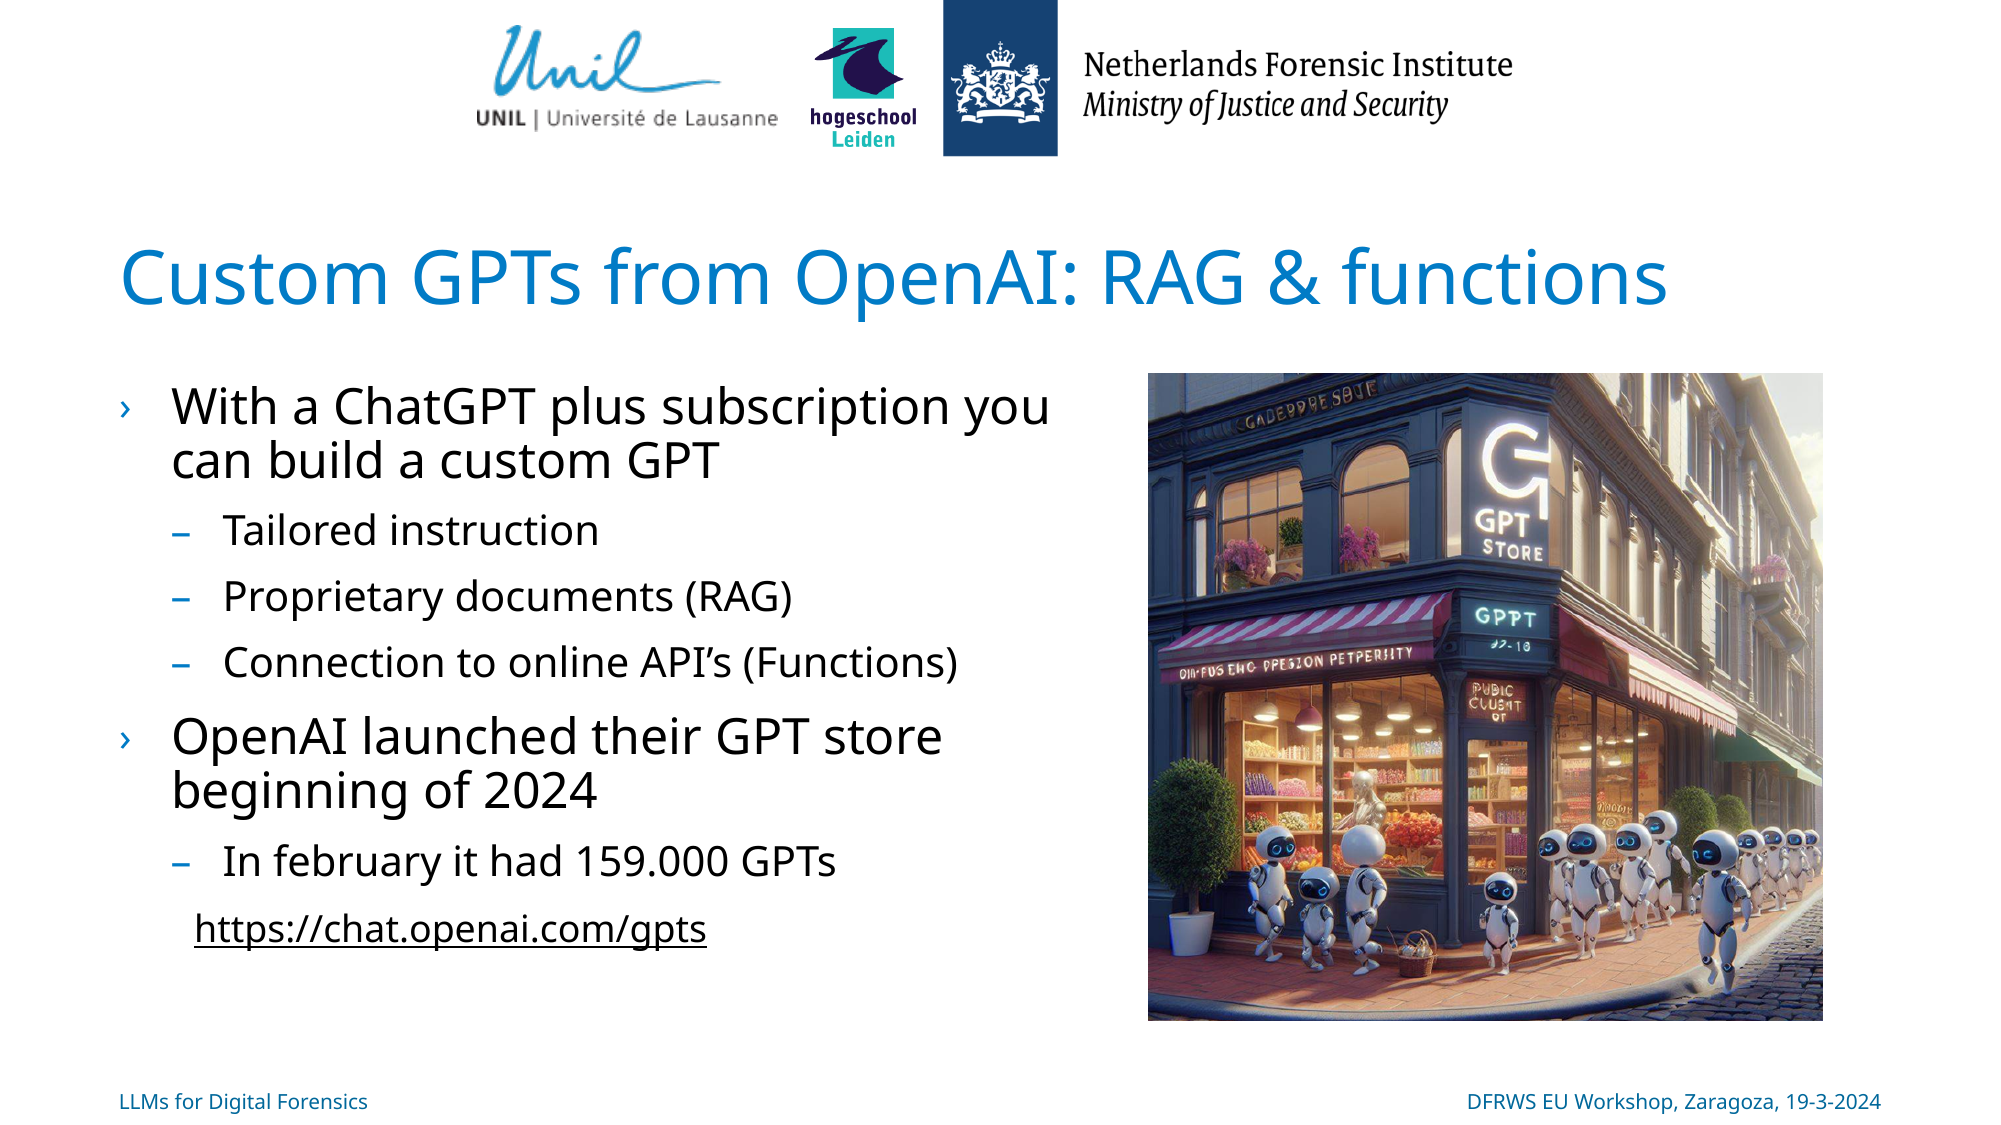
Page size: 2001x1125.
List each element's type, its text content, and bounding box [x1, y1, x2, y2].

list With a ChatGPT plus subscription you can build a custom GPT Tailored instruction Proprietary documents (RAG) Connection to online API’s (Functions) OpenAI launched their GPT store beginning of 2024 In february it had 159.000 GPTs https://chat.openai.com/gpts [104, 373, 1113, 1021]
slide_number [1172, 1081, 1896, 1125]
title Custom GPTs from OpenAI: RAG & functions [104, 172, 1897, 329]
footer LLMs for Digital Forensics [104, 1081, 1067, 1125]
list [1148, 373, 1823, 1021]
picture [0, 0, 2001, 228]
